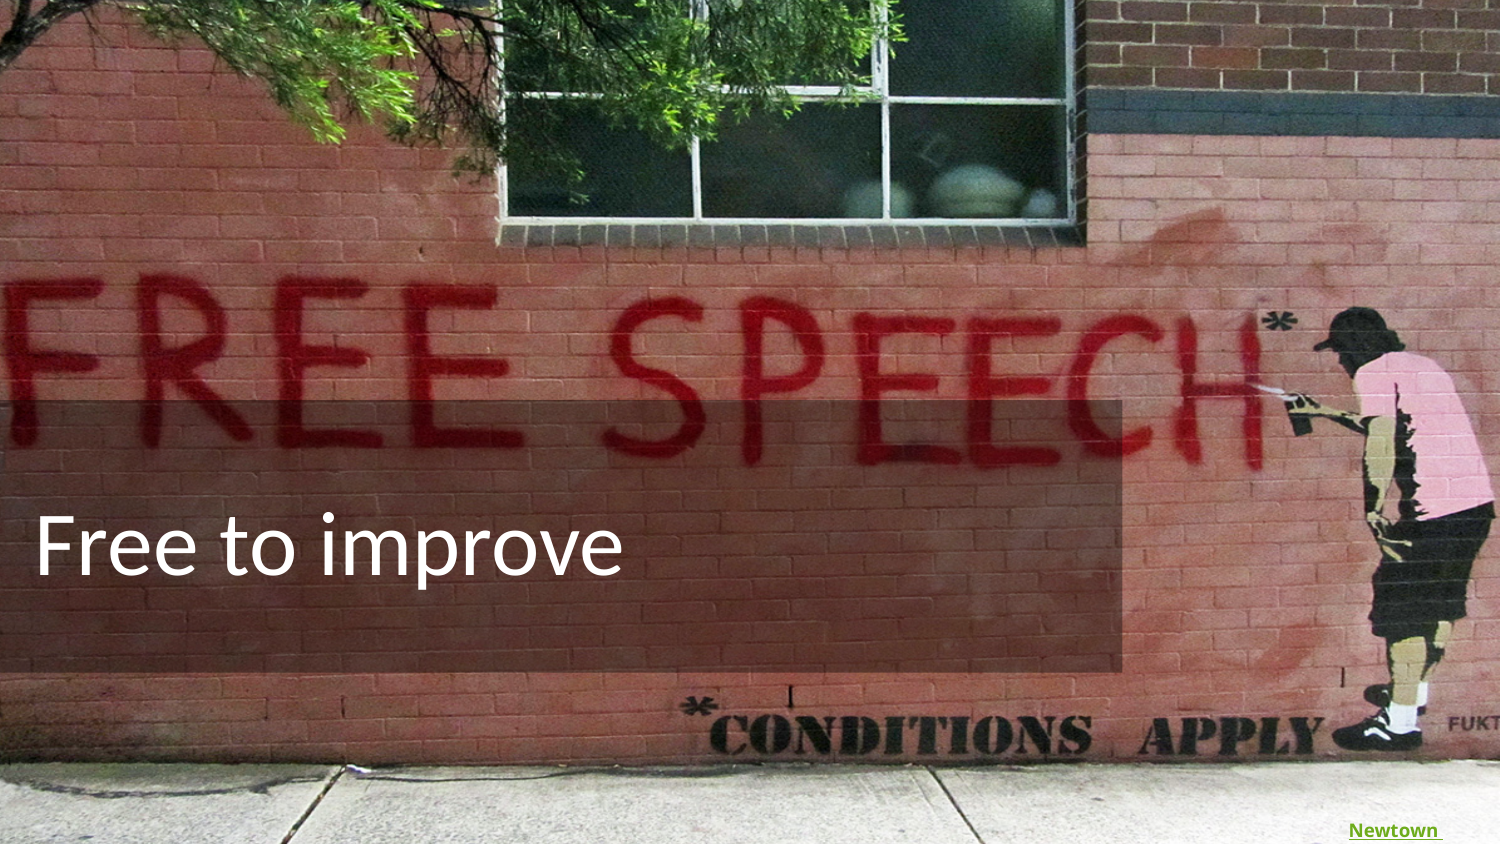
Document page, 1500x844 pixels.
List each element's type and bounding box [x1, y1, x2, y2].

list [0, 0, 1500, 844]
